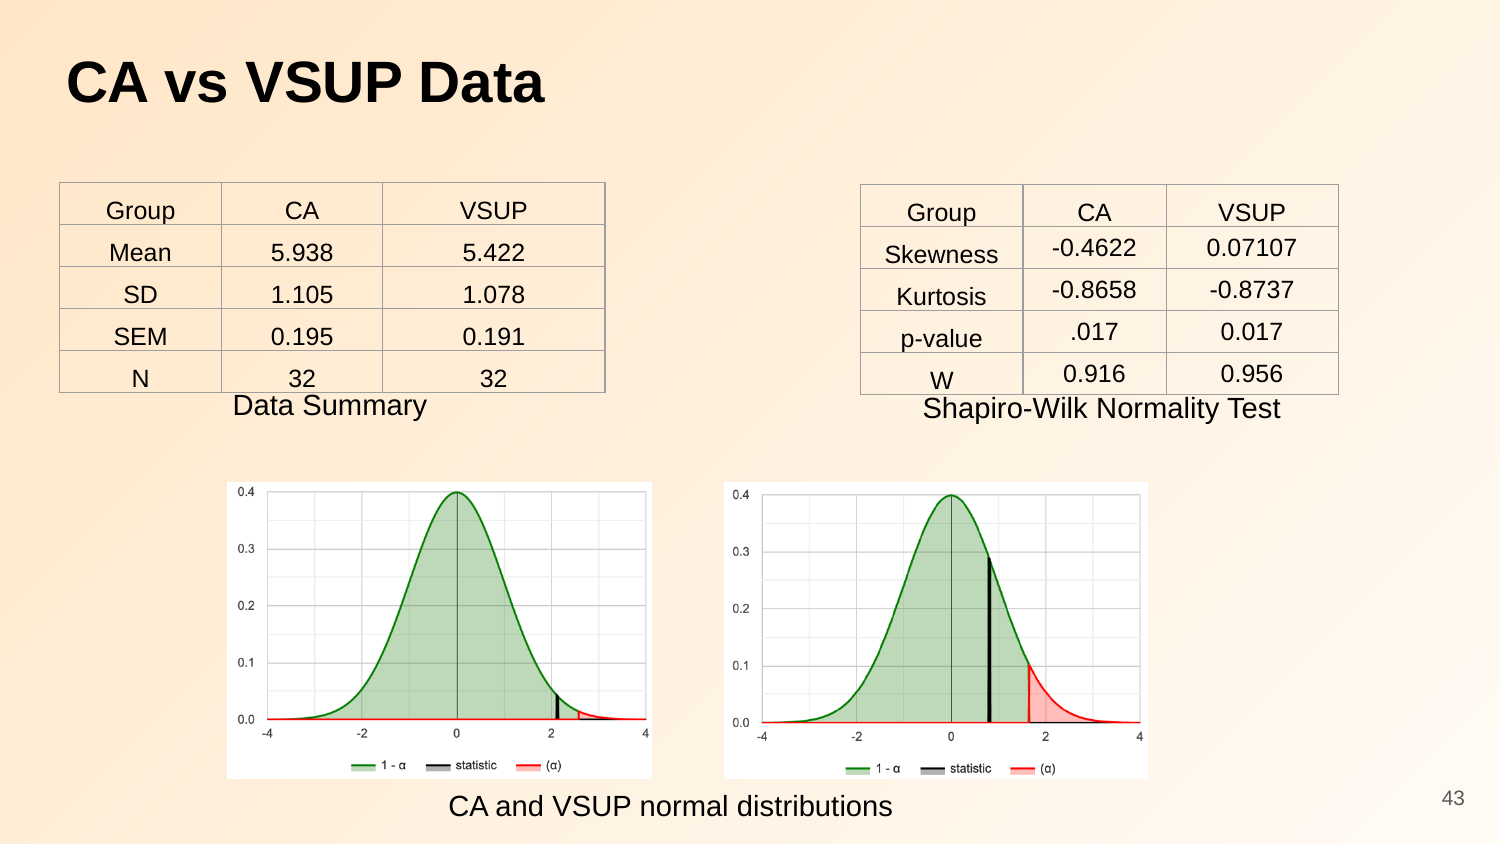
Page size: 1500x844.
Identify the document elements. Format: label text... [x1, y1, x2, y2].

text_box Data Summary [217, 379, 443, 429]
table_cell -0.8658 [1024, 269, 1166, 310]
table_header VSUP [383, 183, 604, 224]
table_cell Mean [60, 225, 221, 266]
text_box Shapiro-Wilk Normality Test [907, 382, 1305, 433]
text_box CA and VSUP normal distributions [433, 780, 909, 830]
table_header CA [222, 183, 382, 224]
table_cell SD [60, 267, 221, 308]
table_cell N [60, 351, 221, 392]
table_cell Kurtosis [861, 269, 1022, 310]
slide_number 43 [1389, 764, 1480, 830]
table_cell -0.8737 [1167, 269, 1338, 310]
picture [227, 482, 652, 779]
table_cell 1.105 [222, 267, 382, 308]
table_cell 0.956 [1167, 353, 1338, 394]
table_cell Skewness [861, 227, 1022, 268]
table_header CA [1024, 185, 1166, 226]
table_cell 0.191 [383, 309, 604, 350]
table_cell SEM [60, 309, 221, 350]
table_cell p-value [861, 311, 1022, 352]
table_header VSUP [1167, 185, 1338, 226]
table_cell 0.916 [1024, 353, 1166, 382]
title CA vs VSUP Data [51, 28, 1449, 123]
table_cell 32 [383, 351, 604, 392]
table_cell 0.195 [222, 309, 382, 350]
picture [723, 482, 1148, 779]
table_cell 0.07107 [1167, 227, 1338, 268]
table_cell 0.017 [1167, 311, 1338, 352]
table_cell 1.078 [383, 267, 604, 308]
table_cell 5.938 [222, 225, 382, 266]
table_header Group [861, 185, 1022, 226]
table_cell 32 [222, 351, 382, 379]
table_cell 5.422 [383, 225, 604, 266]
table_cell -0.4622 [1024, 227, 1166, 268]
table_cell .017 [1024, 311, 1166, 352]
table_cell W [861, 353, 1022, 394]
table_header Group [60, 183, 221, 224]
